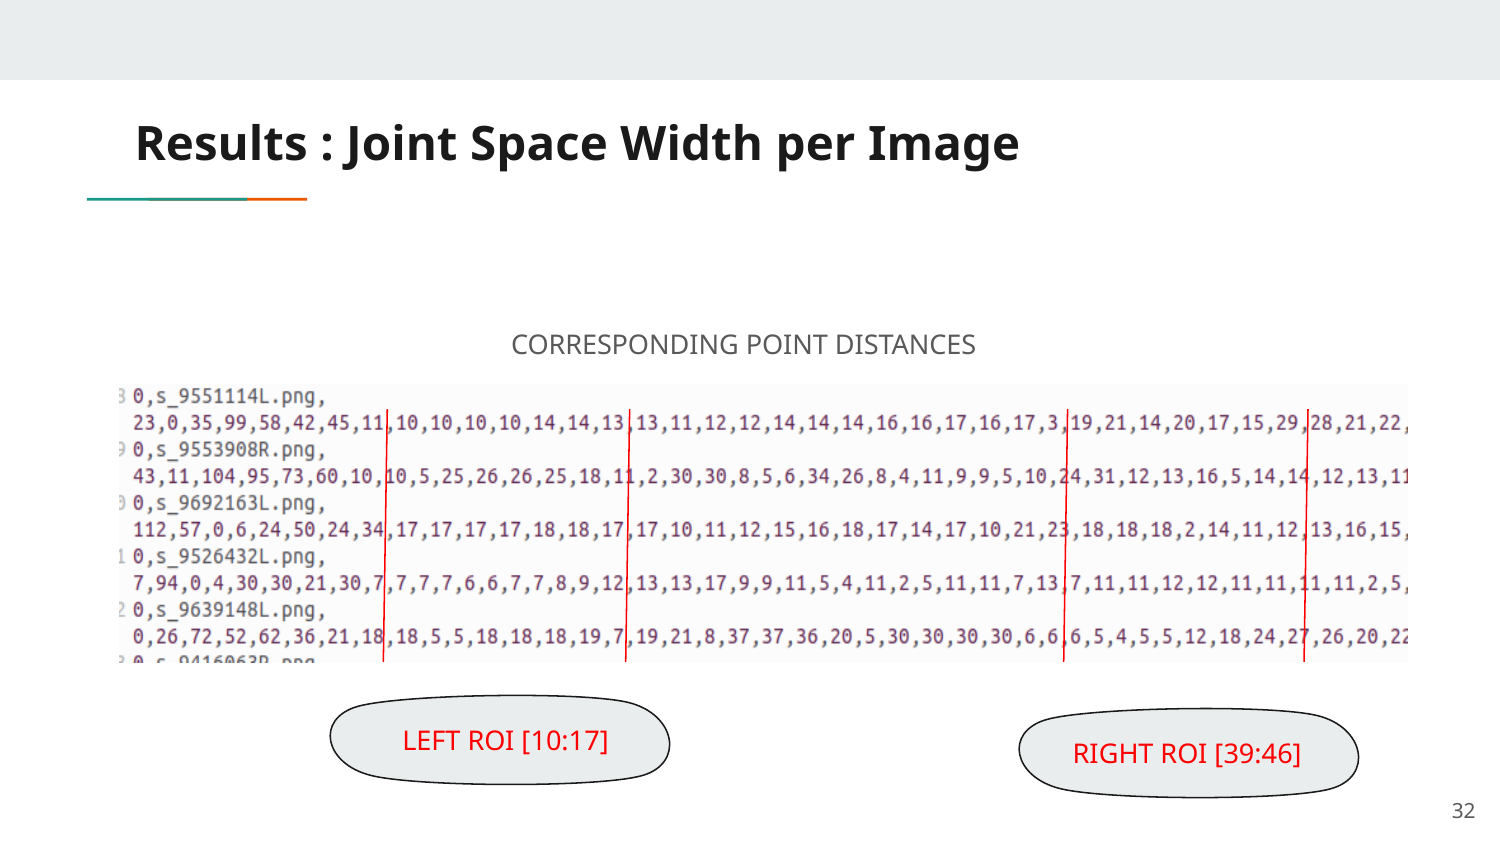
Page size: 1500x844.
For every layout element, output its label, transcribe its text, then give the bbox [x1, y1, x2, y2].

text_box [558, 695, 635, 704]
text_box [1303, 408, 1309, 663]
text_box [383, 408, 388, 663]
text_box [387, 695, 473, 701]
text_box RIGHT ROI [39:46] [1057, 721, 1320, 784]
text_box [625, 408, 630, 663]
title Results : Joint Space Width per Image [119, 97, 1381, 186]
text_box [1063, 408, 1068, 663]
slide_number ‹#› [1400, 779, 1491, 844]
text_box [1019, 708, 1359, 798]
text_box CORRESPONDING POINT DISTANCES [495, 312, 1002, 376]
text_box [330, 695, 670, 785]
text_box LEFT ROI [10:17] [387, 708, 650, 771]
picture [119, 384, 1409, 663]
